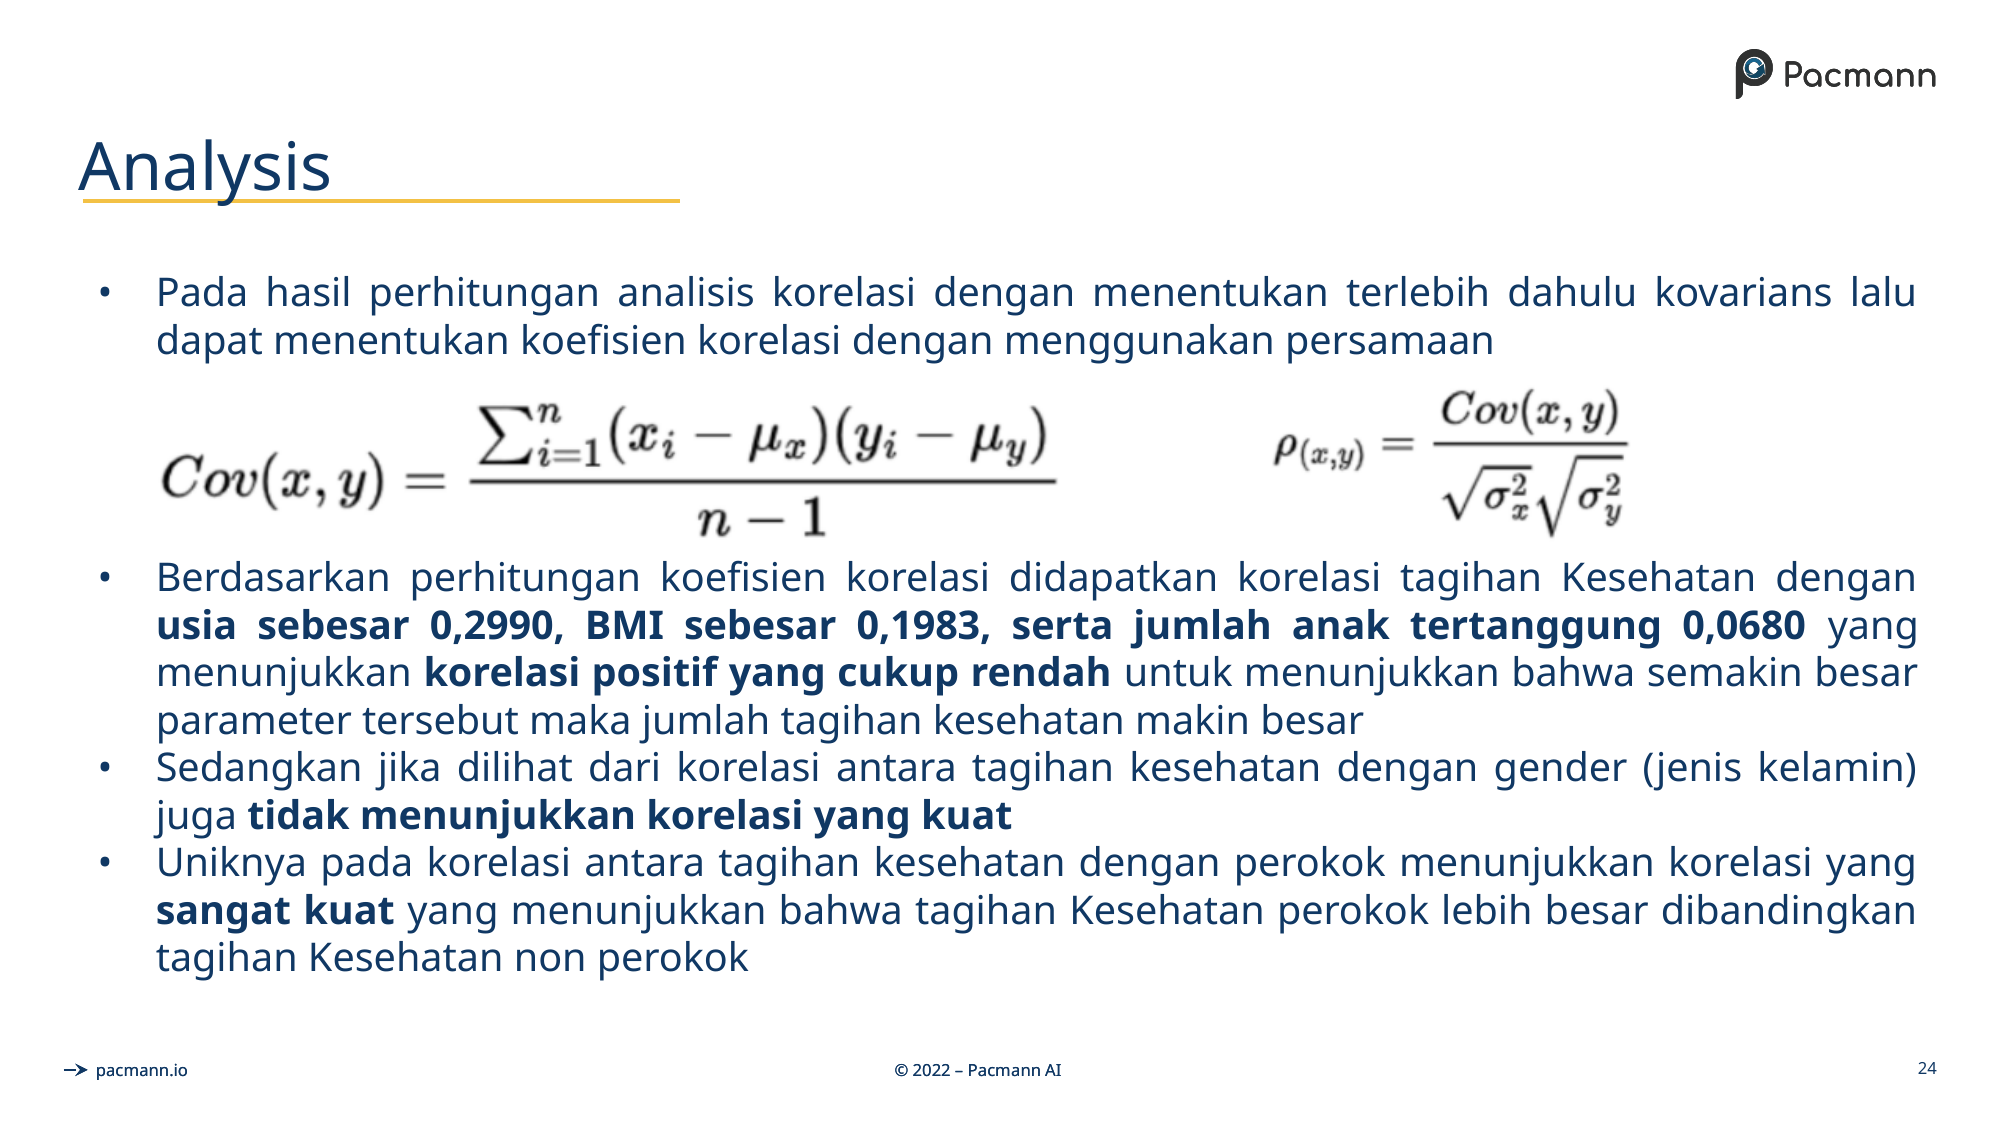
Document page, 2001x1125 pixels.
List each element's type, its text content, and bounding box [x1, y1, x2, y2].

picture [1260, 380, 1635, 551]
title Analysis [63, 59, 1935, 278]
text_box Pada hasil perhitungan analisis korelasi dengan menentukan terlebih dahulu kovarians lalu dapat menentukan koefisien korelasi dengan menggunakan persamaan Berdasarkan perhitungan koefisien korelasi didapatkan korelasi tagihan Kesehatan dengan usia sebesar 0,2990, BMI sebesar 0,1983, serta jumlah anak tertanggung 0,0680 yang menunjukkan korelasi positif yang cukup rendah untuk menunjukkan bahwa semakin besar parameter tersebut maka jumlah tagihan kesehatan makin besar Sedangkan jika dilihat dari korelasi antara tagihan kesehatan dengan gender (jenis kelamin) juga tidak menunjukkan korelasi yang kuat Uniknya pada korelasi antara tagihan kesehatan dengan perokok menunjukkan korelasi yang sangat kuat yang menunjukkan bahwa tagihan Kesehatan perokok lebih besar dibandingkan tagihan Kesehatan non perokok [65, 259, 1934, 987]
picture [156, 382, 1067, 552]
picture [1707, 36, 1966, 112]
